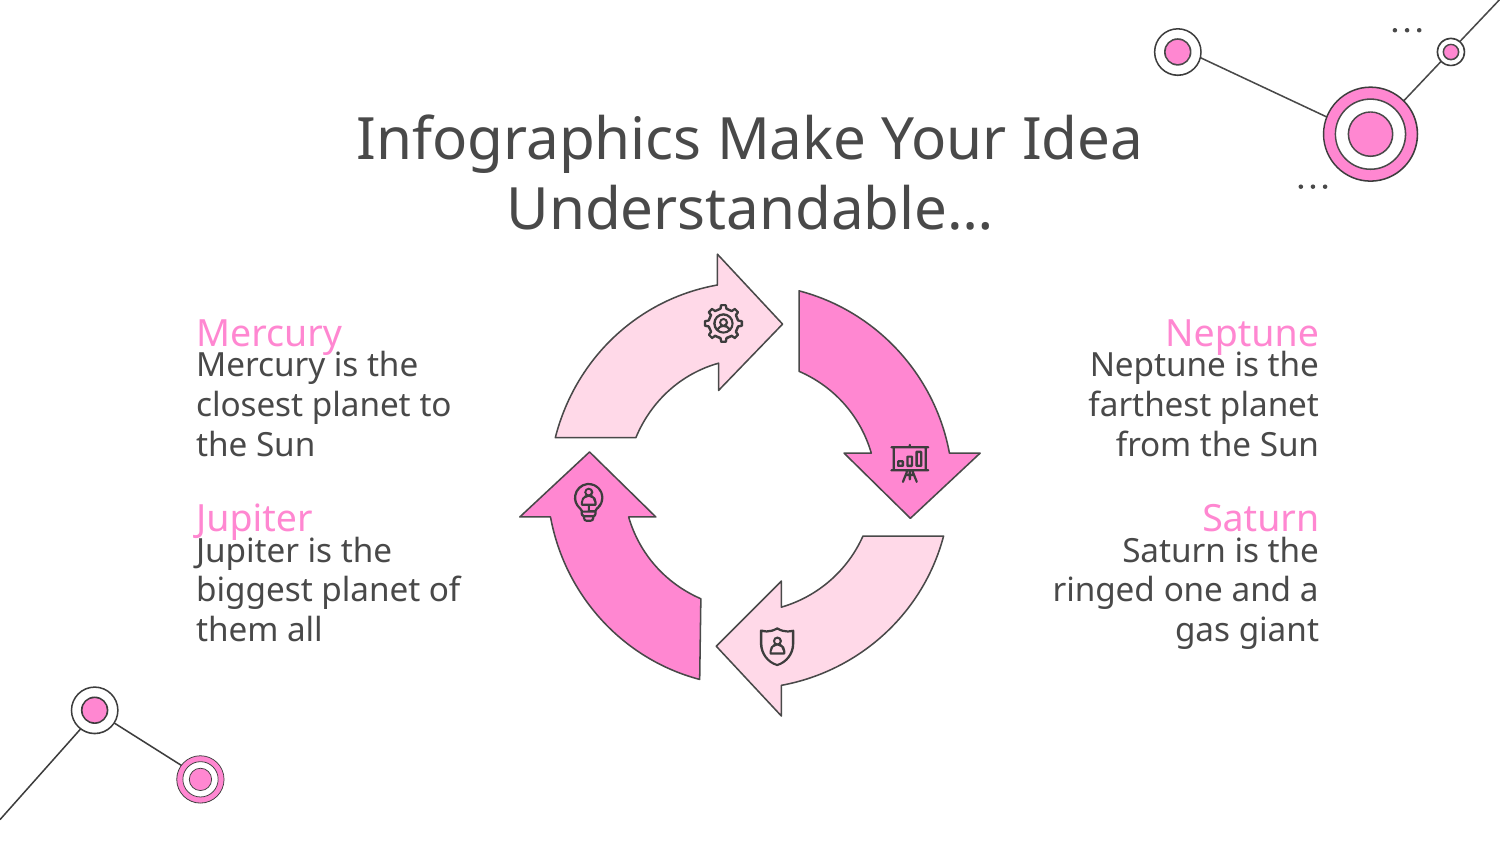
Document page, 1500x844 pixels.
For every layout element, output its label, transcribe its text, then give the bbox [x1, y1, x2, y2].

subtitle Mercury [181, 301, 511, 353]
subtitle Mercury is the closest planet to the Sun [181, 353, 511, 454]
subtitle Jupiter is the biggest planet of them all [181, 538, 511, 639]
subtitle Neptune [1005, 301, 1335, 353]
title Infographics Make Your Idea Understandable… [118, 86, 1382, 181]
subtitle Saturn [1005, 479, 1335, 538]
subtitle Neptune is the farthest planet from the Sun [1005, 353, 1335, 454]
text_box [519, 253, 981, 717]
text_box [889, 443, 930, 484]
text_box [703, 303, 744, 344]
subtitle Jupiter [181, 479, 511, 538]
subtitle Saturn is the ringed one and a gas giant [1005, 538, 1335, 639]
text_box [759, 627, 795, 667]
